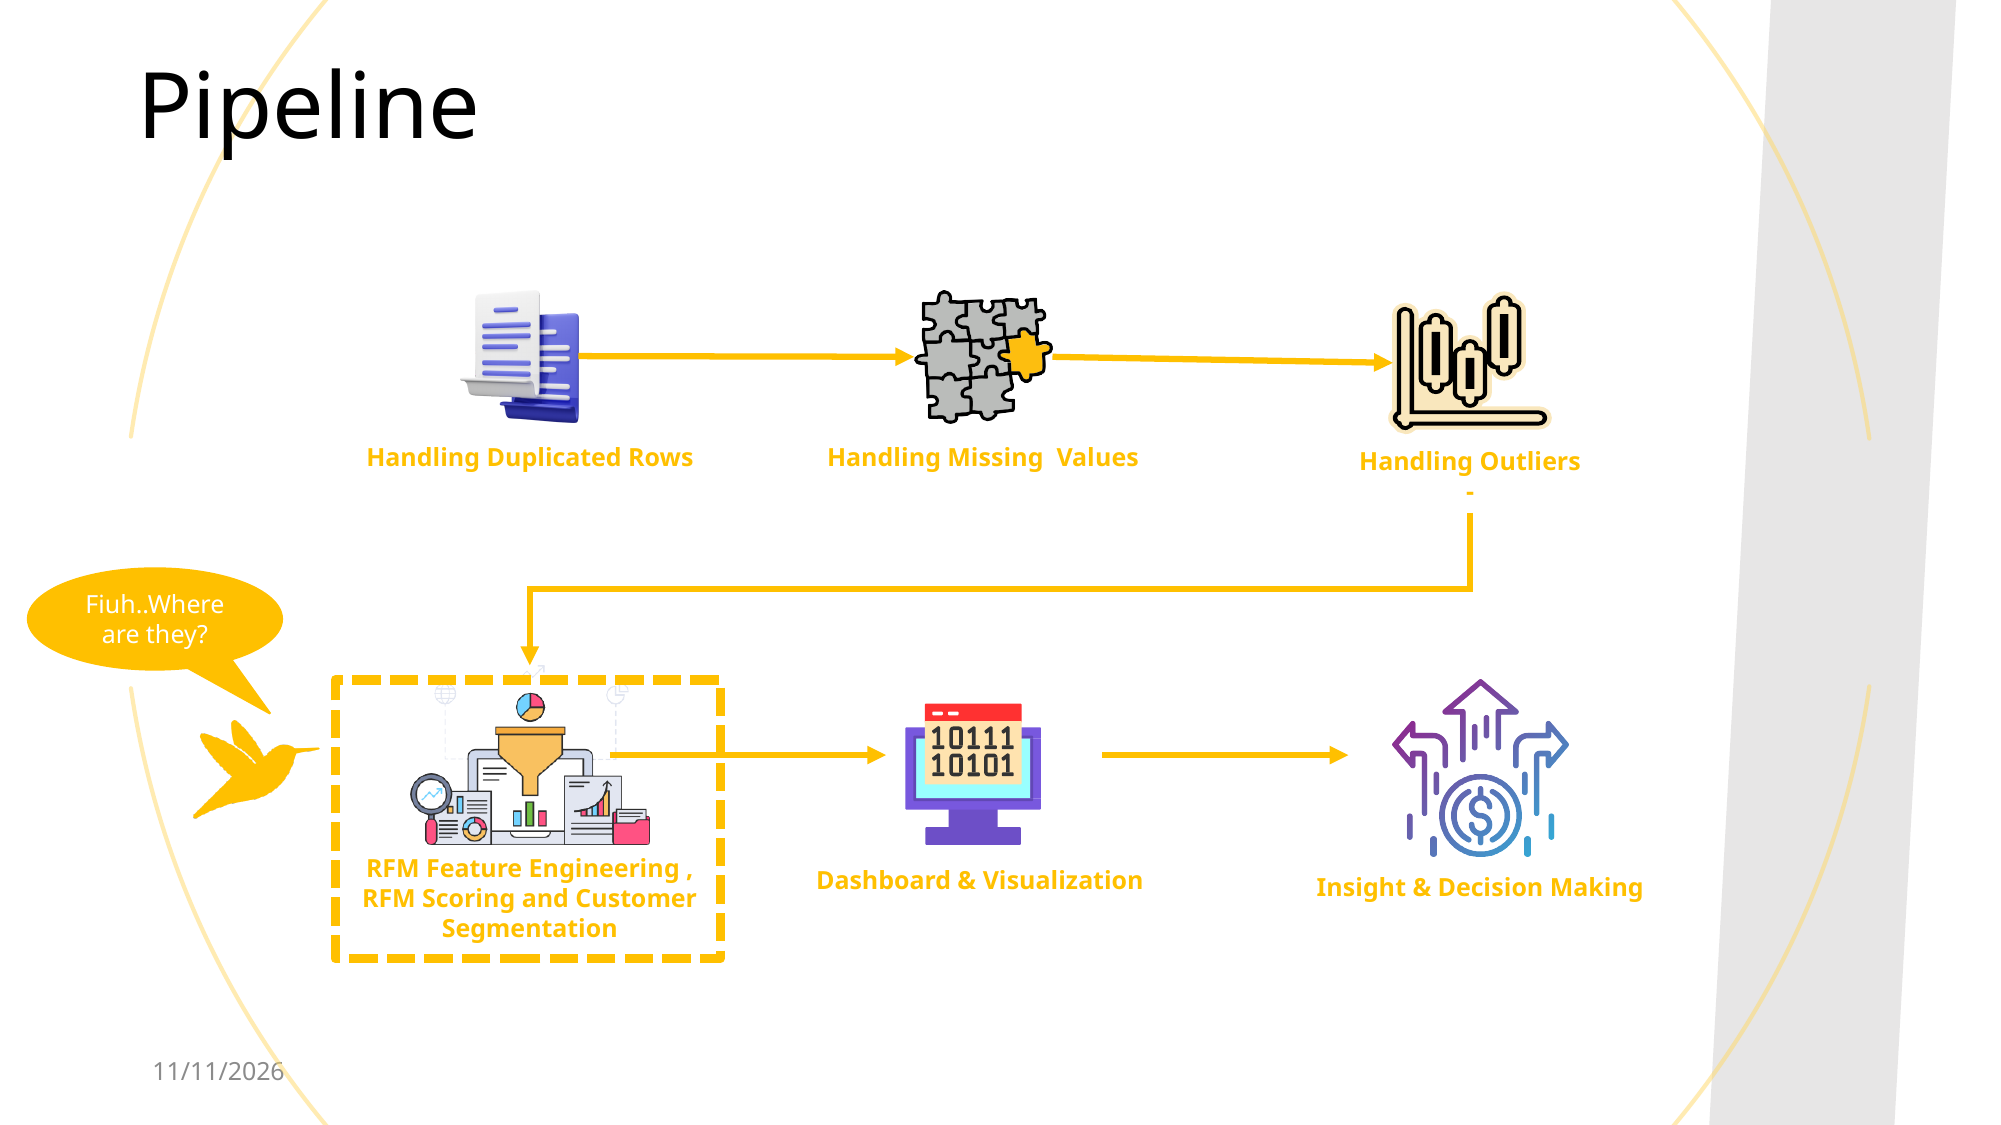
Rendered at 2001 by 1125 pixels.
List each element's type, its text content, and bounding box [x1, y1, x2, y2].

slide_number 12 [1412, 1042, 1863, 1103]
text_box Dashboard & Visualization [1076, 856, 1171, 902]
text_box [905, 703, 924, 845]
picture [179, 693, 330, 844]
text_box Fiuh..Where are they? [26, 567, 284, 693]
picture [409, 665, 650, 845]
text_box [924, 119, 1076, 1060]
text_box Handling Missing Values [796, 434, 924, 479]
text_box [1392, 679, 1569, 857]
text_box [335, 679, 721, 959]
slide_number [137, 1042, 588, 1103]
text_box Handling Missing Values [1076, 434, 1171, 479]
text_box Dashboard & Visualization [796, 856, 924, 902]
title Pipeline [137, 59, 1863, 248]
text_box Handling Duplicated Rows [346, 434, 721, 479]
picture [460, 290, 579, 423]
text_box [1076, 356, 1393, 363]
text_box Insight & Decision Making [1293, 863, 1668, 909]
text_box Handling Outliers - [1283, 438, 1657, 513]
picture [914, 290, 924, 424]
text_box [1388, 291, 1552, 435]
